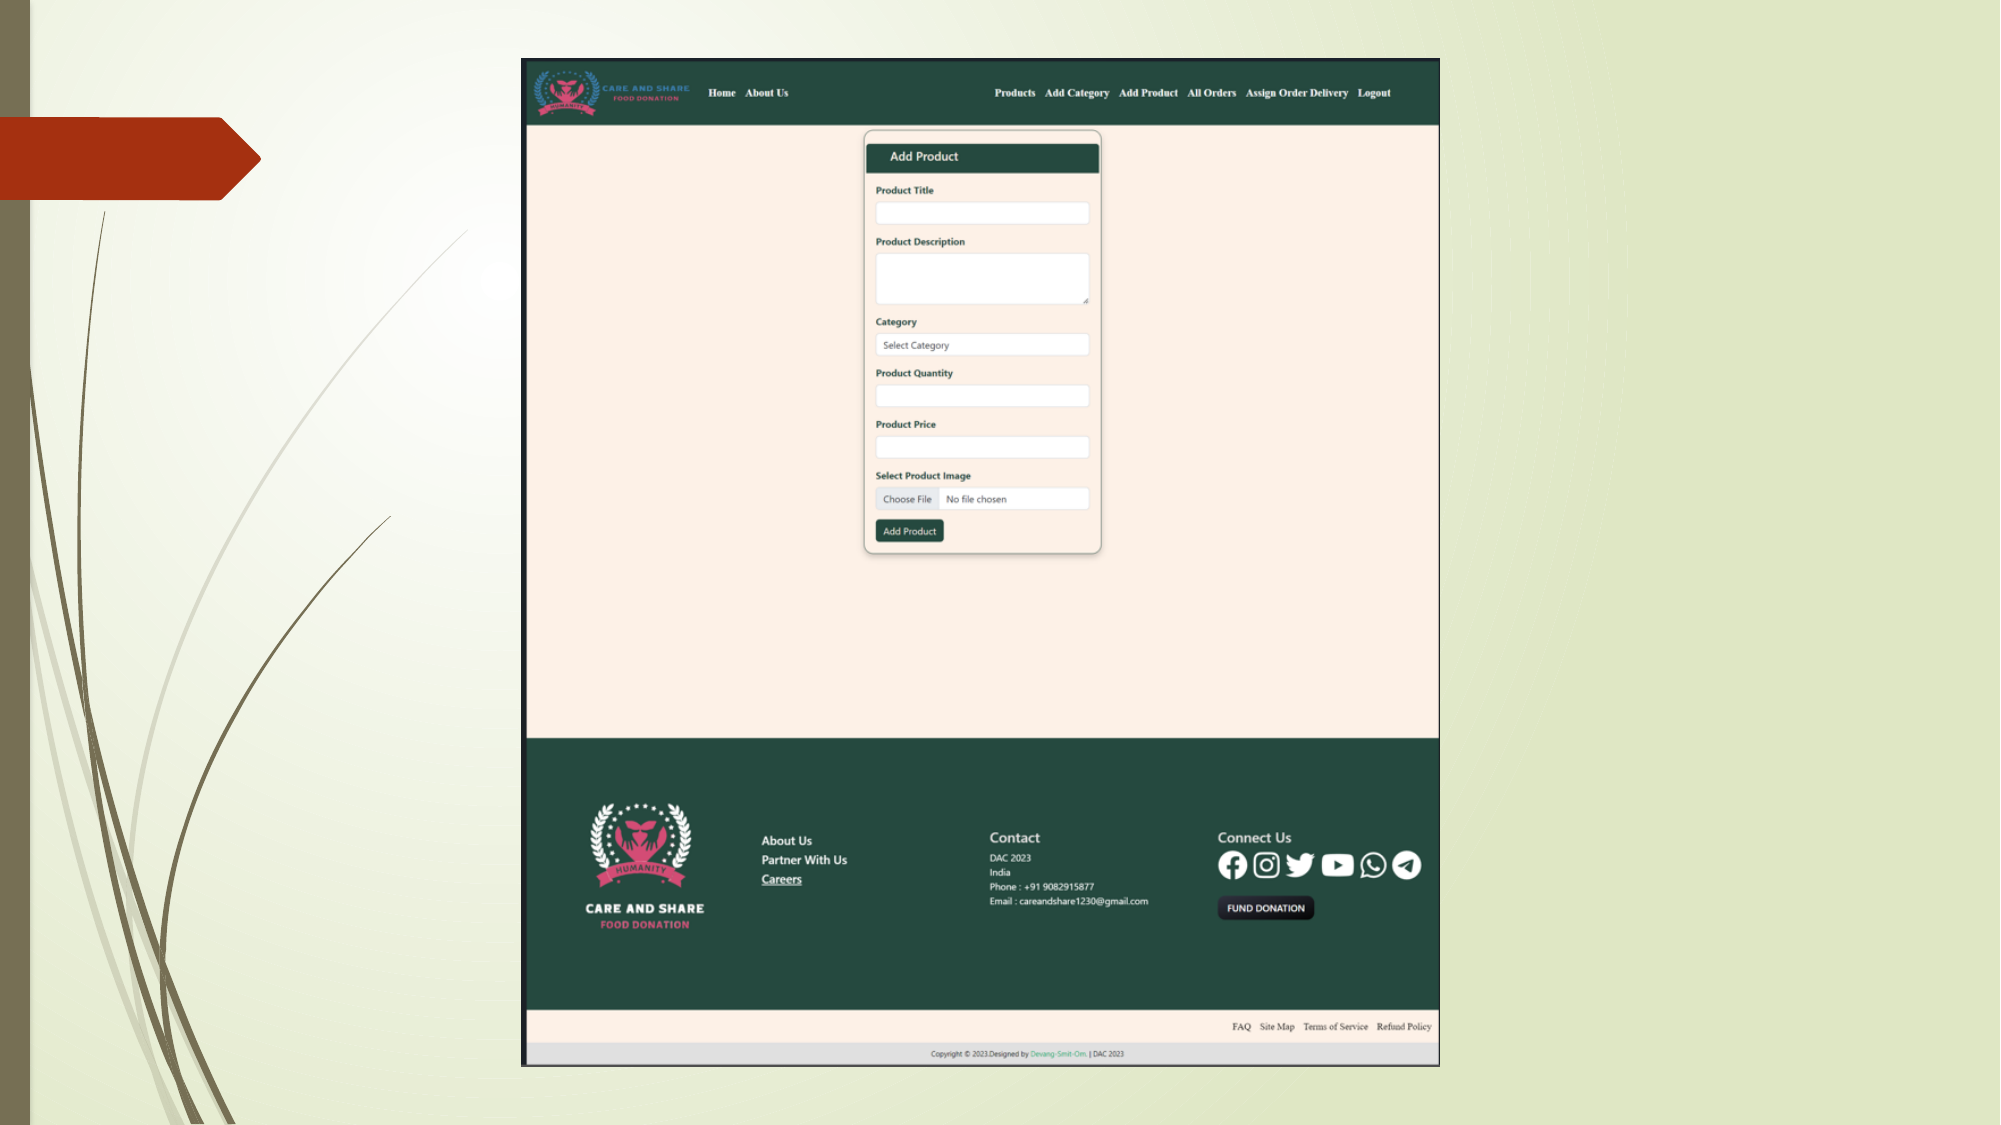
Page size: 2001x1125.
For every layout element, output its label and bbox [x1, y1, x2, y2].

picture [521, 58, 1441, 1067]
